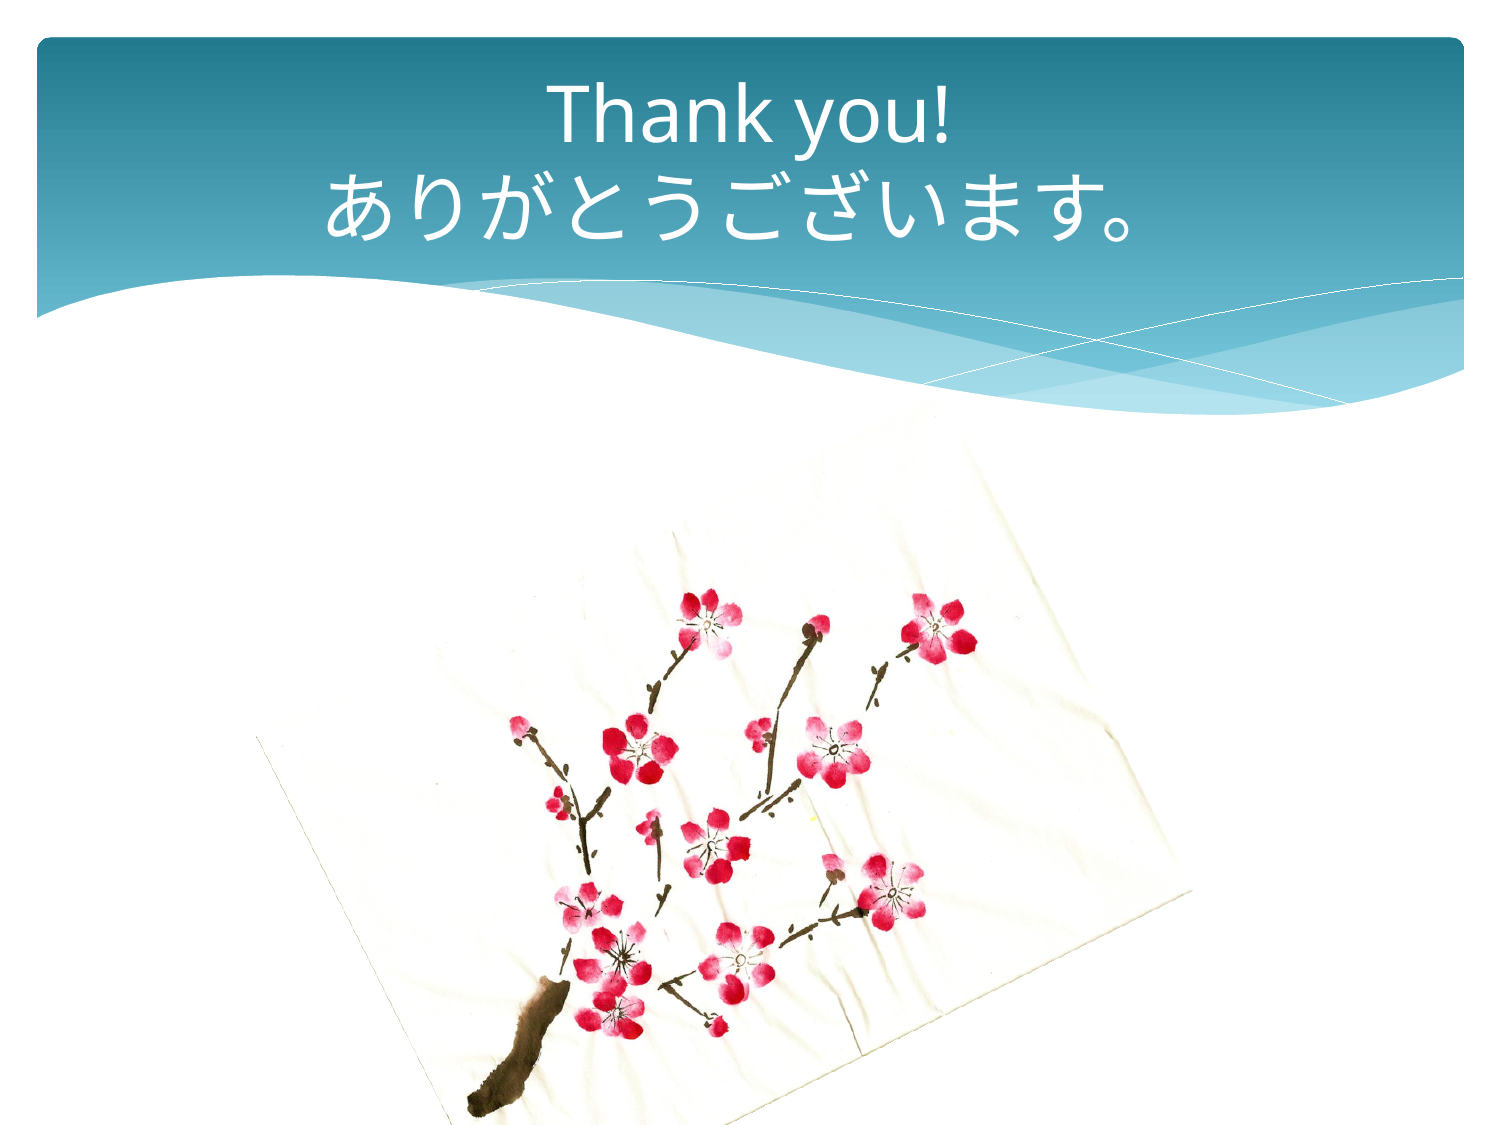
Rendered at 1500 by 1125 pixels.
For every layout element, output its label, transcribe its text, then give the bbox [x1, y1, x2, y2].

picture [257, 392, 1192, 1125]
title Thank you! ありがとうございます。 [75, 55, 1425, 261]
